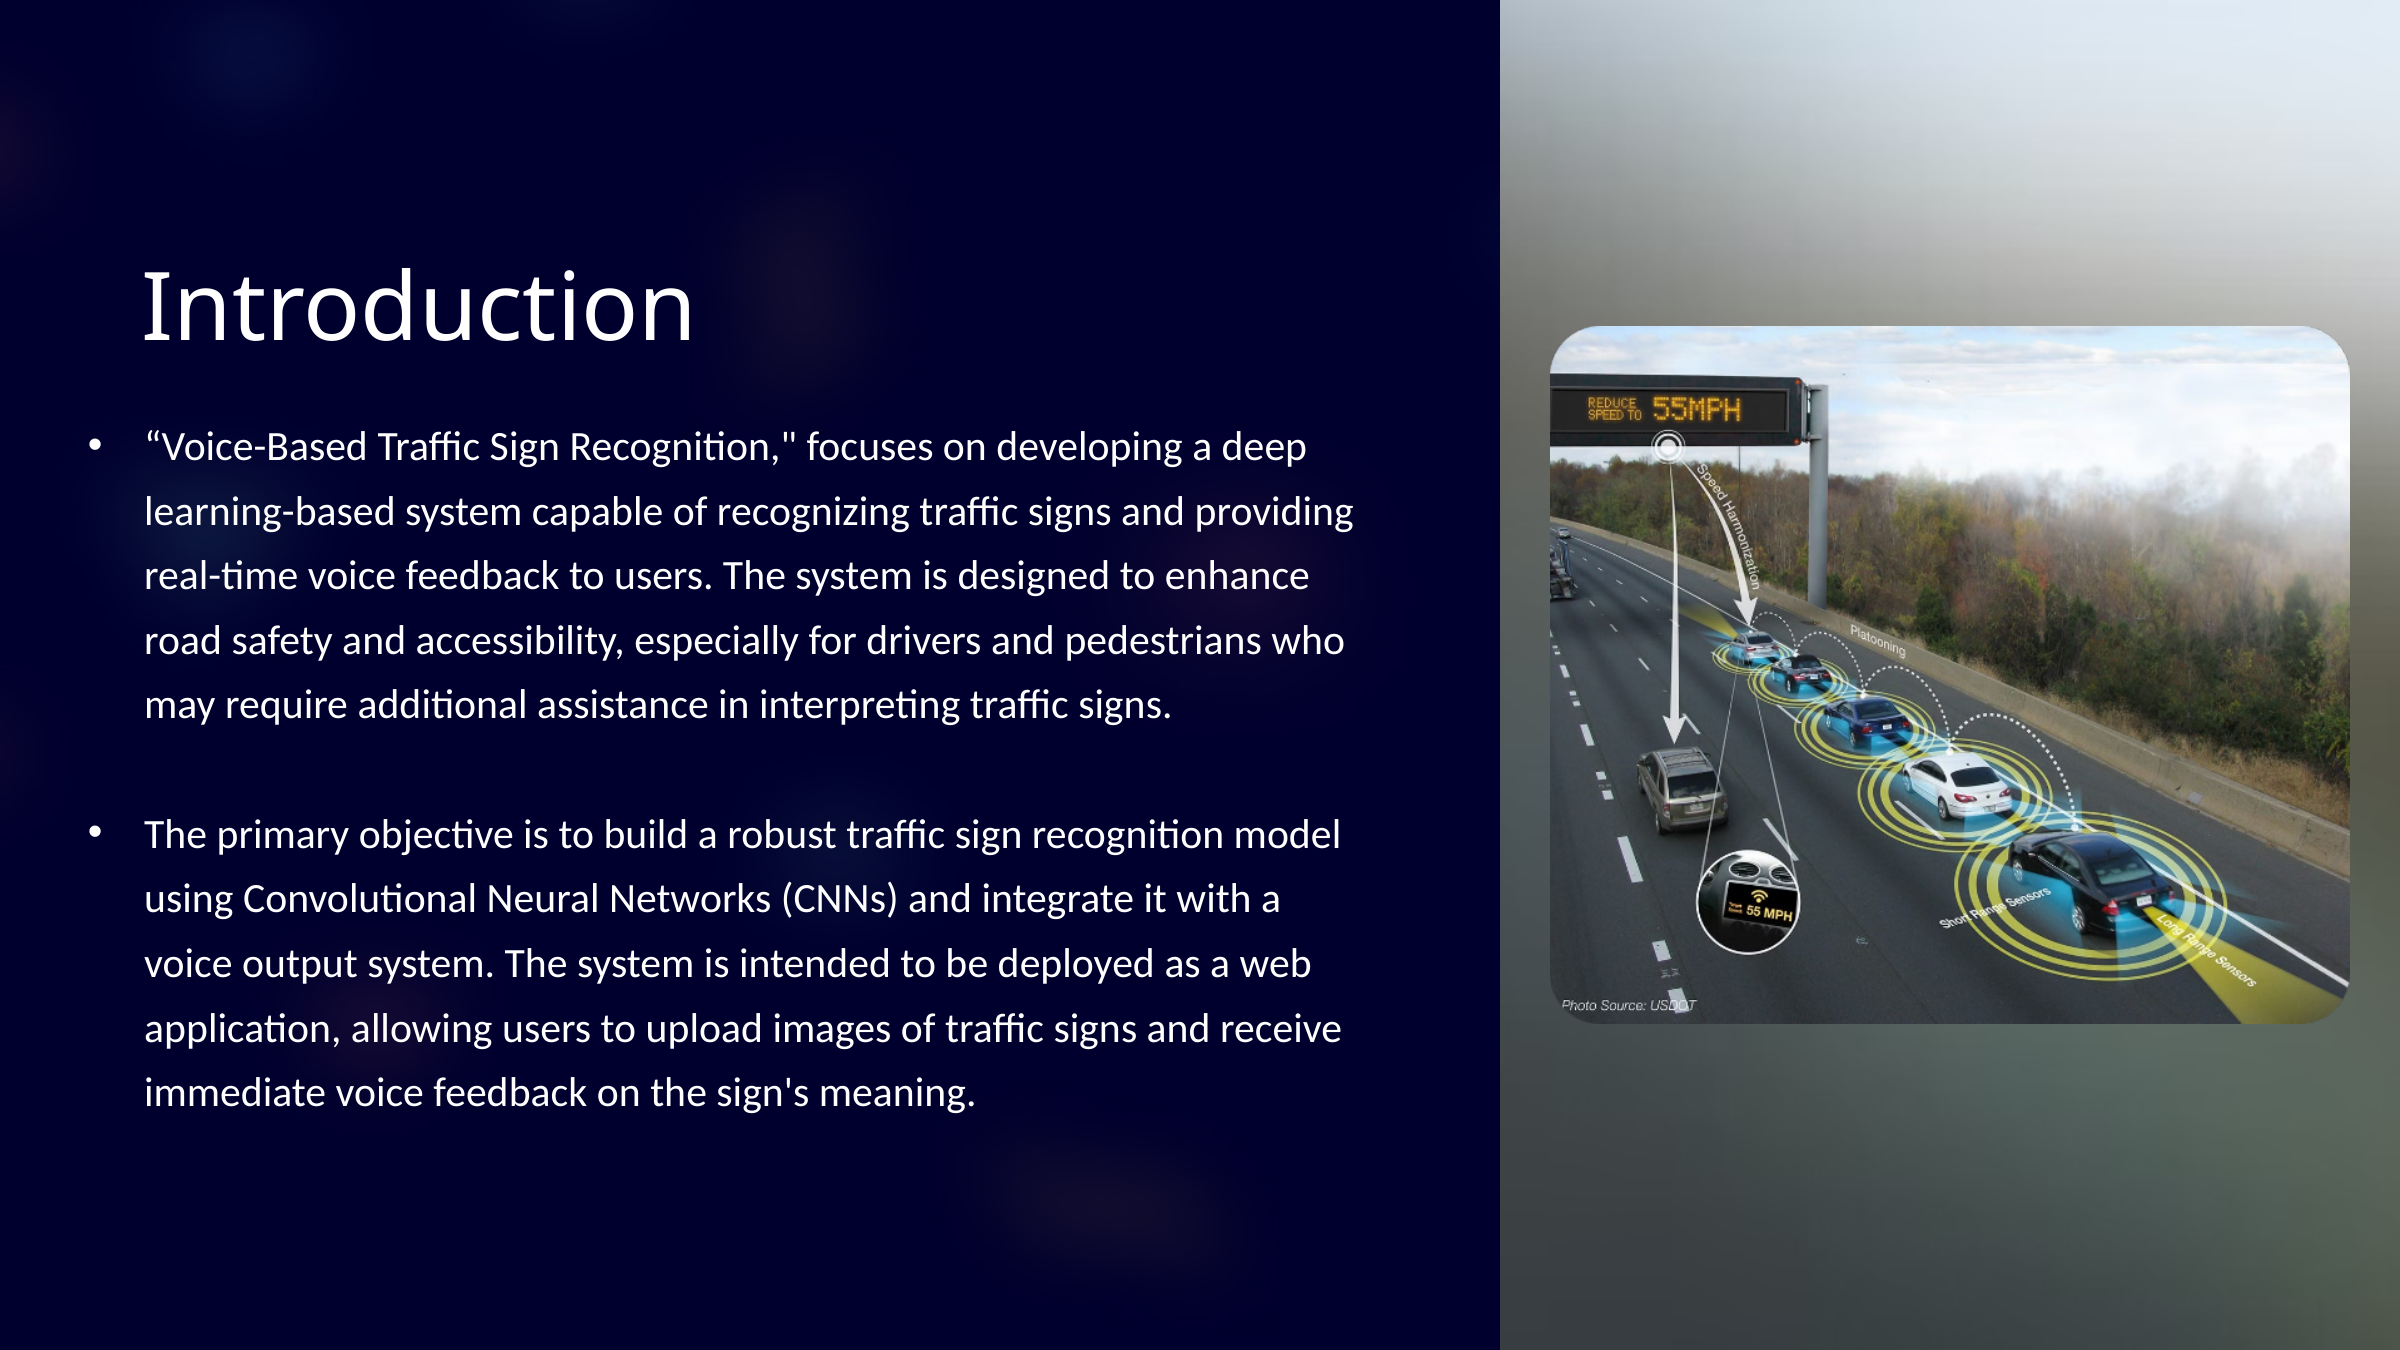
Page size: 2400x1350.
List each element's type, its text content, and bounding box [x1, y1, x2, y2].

picture [1499, 0, 2400, 1350]
text_box [170, 847, 205, 905]
text_box “Voice-Based Traffic Sign Recognition," focuses on developing a deep learning-based system capable of recognizing traffic signs and providing real-time voice feedback to users. The system is designed to enhance road safety and accessibility, especially for drivers and pedestrians who may require additional assistance in interpreting traffic signs. The primary objective is to build a robust traffic sign recognition model using Convolutional Neural Networks (CNNs) and integrate it with a voice output system. The system is intended to be deployed as a web application, allowing users to upload images of traffic signs and receive immediate voice feedback on the sign's meaning. [87, 404, 1359, 1175]
text_box Introduction [141, 241, 1095, 361]
